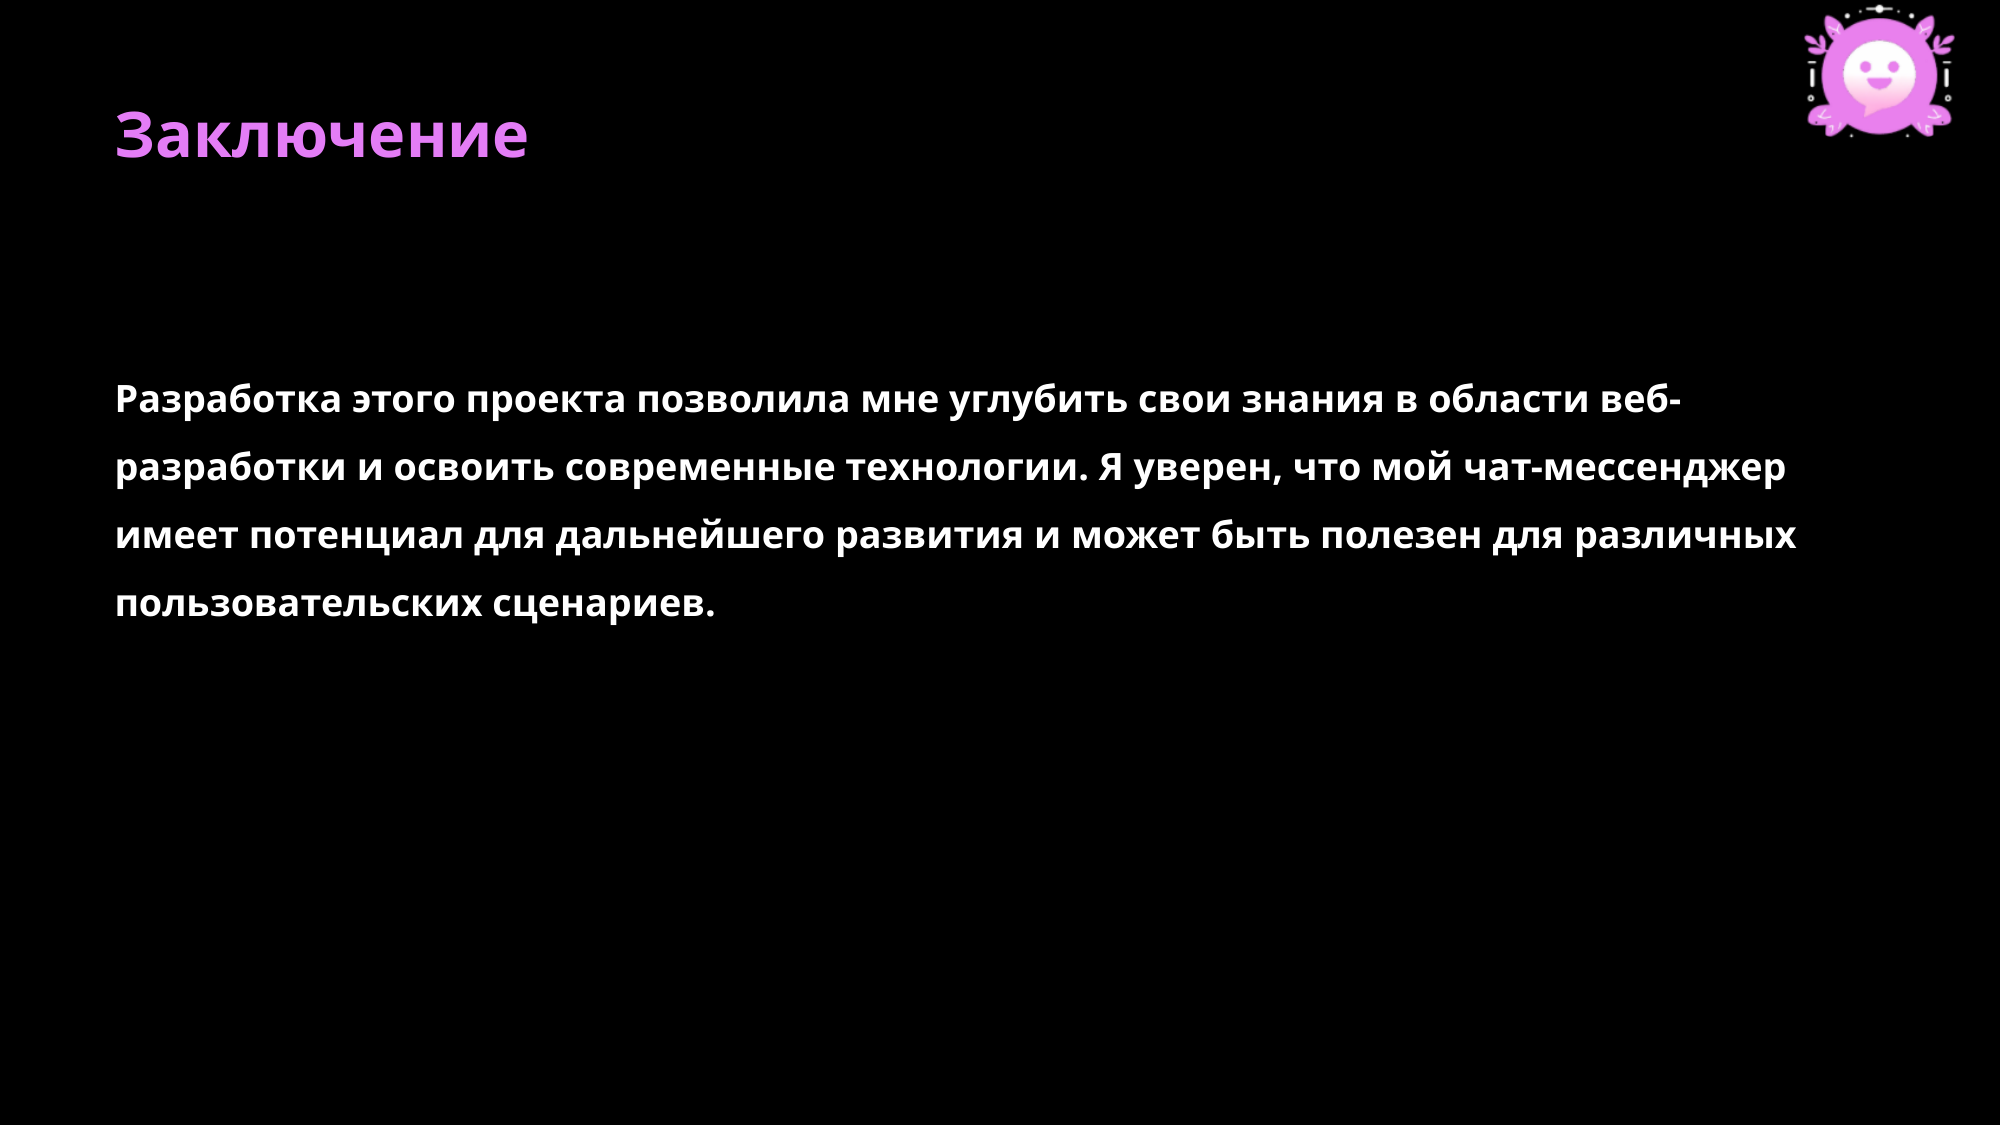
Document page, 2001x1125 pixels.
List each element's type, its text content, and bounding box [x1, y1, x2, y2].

picture [1759, 0, 2000, 143]
text_box Разработка этого проекта позволила мне углубить свои знания в области веб-разработки и освоить современные технологии. Я уверен, что мой чат-мессенджер имеет потенциал для дальнейшего развития и может быть полезен для различных пользовательских сценариев. [99, 344, 1905, 1084]
text_box Заключение [100, 99, 1900, 234]
